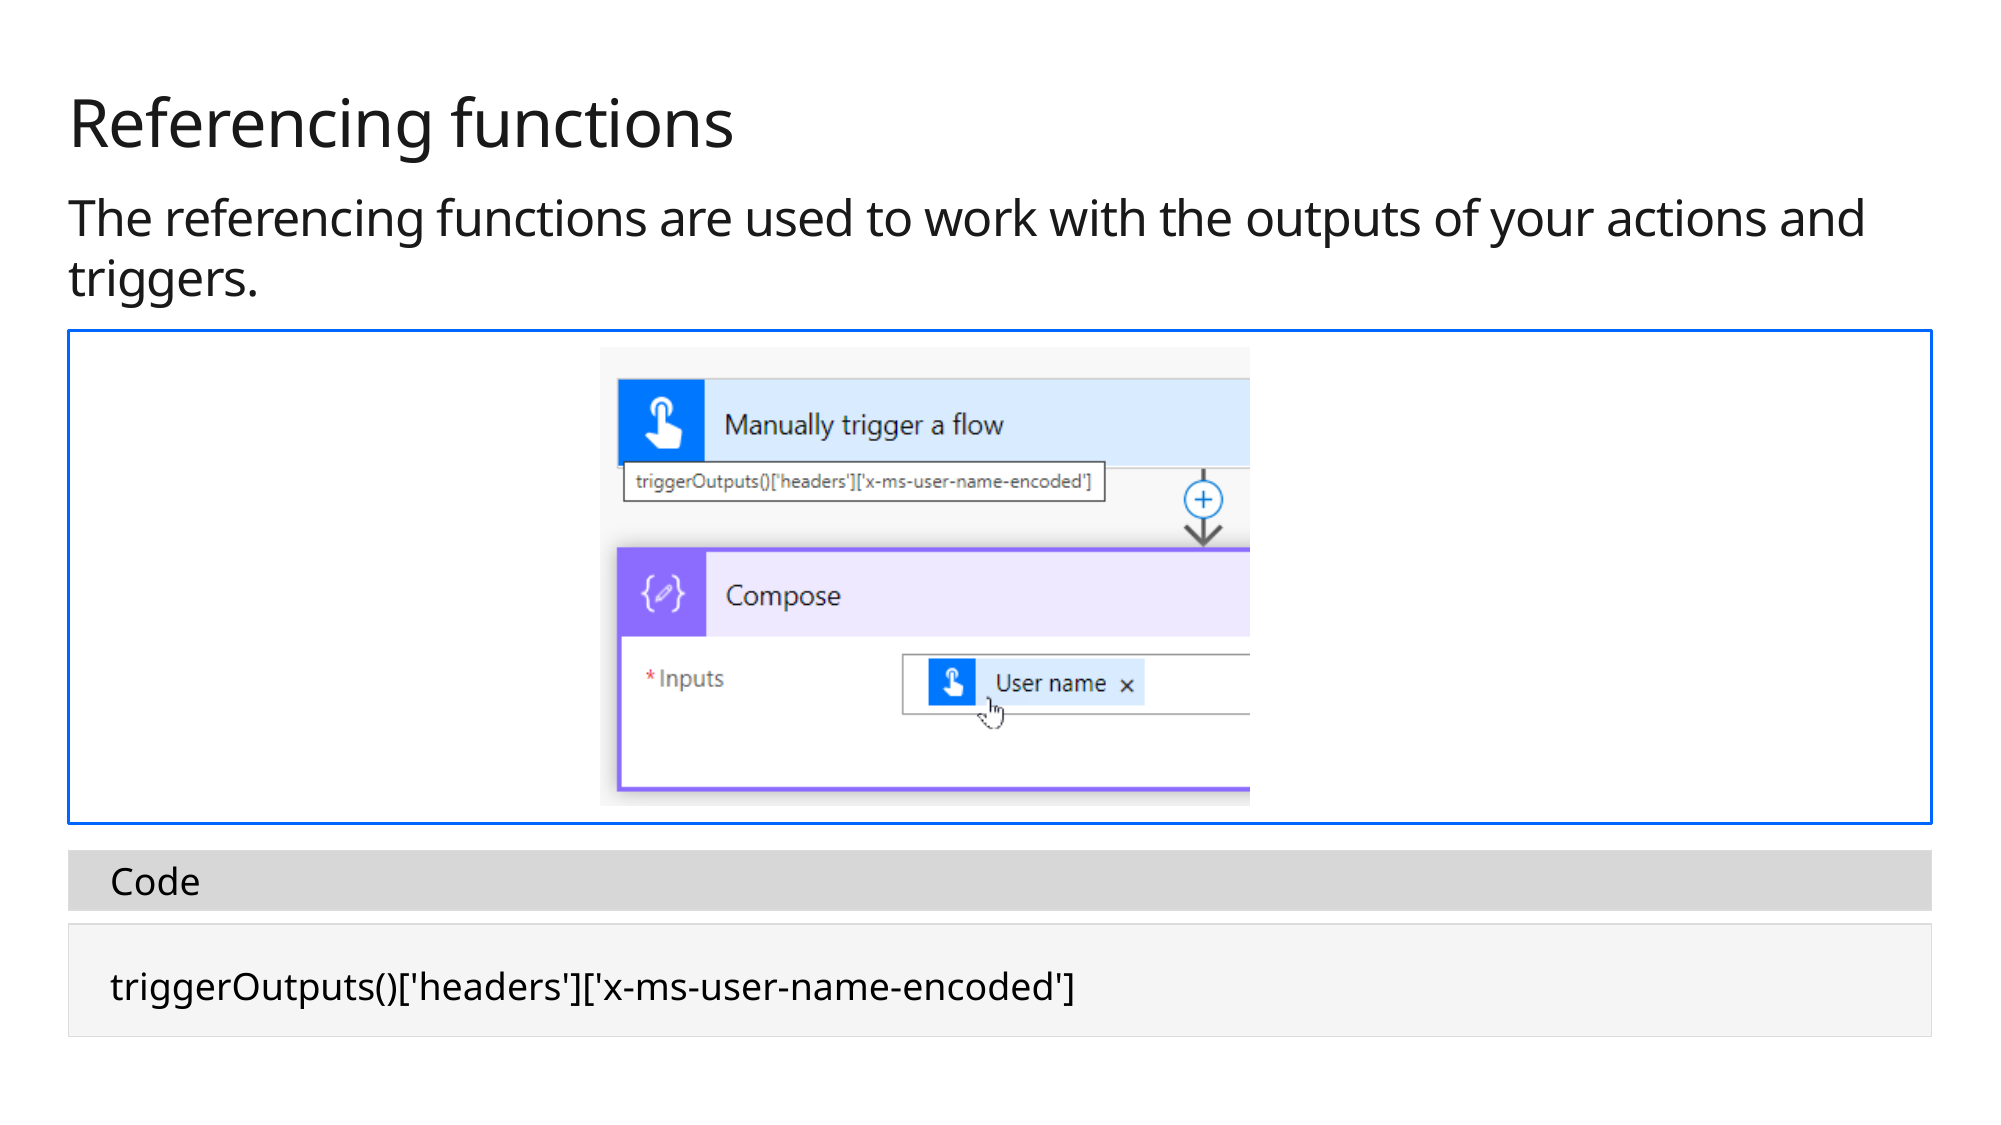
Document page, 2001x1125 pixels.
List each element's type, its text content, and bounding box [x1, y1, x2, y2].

text_box [68, 330, 1933, 824]
text_box triggerOutputs()['headers']['x-ms-user-name-encoded'] [68, 923, 1932, 1037]
picture [600, 347, 1250, 806]
title Referencing functions [68, 75, 1932, 165]
list The referencing functions are used to work with the outputs of your actions and triggers. [68, 171, 1932, 323]
text_box Code [68, 850, 1932, 911]
